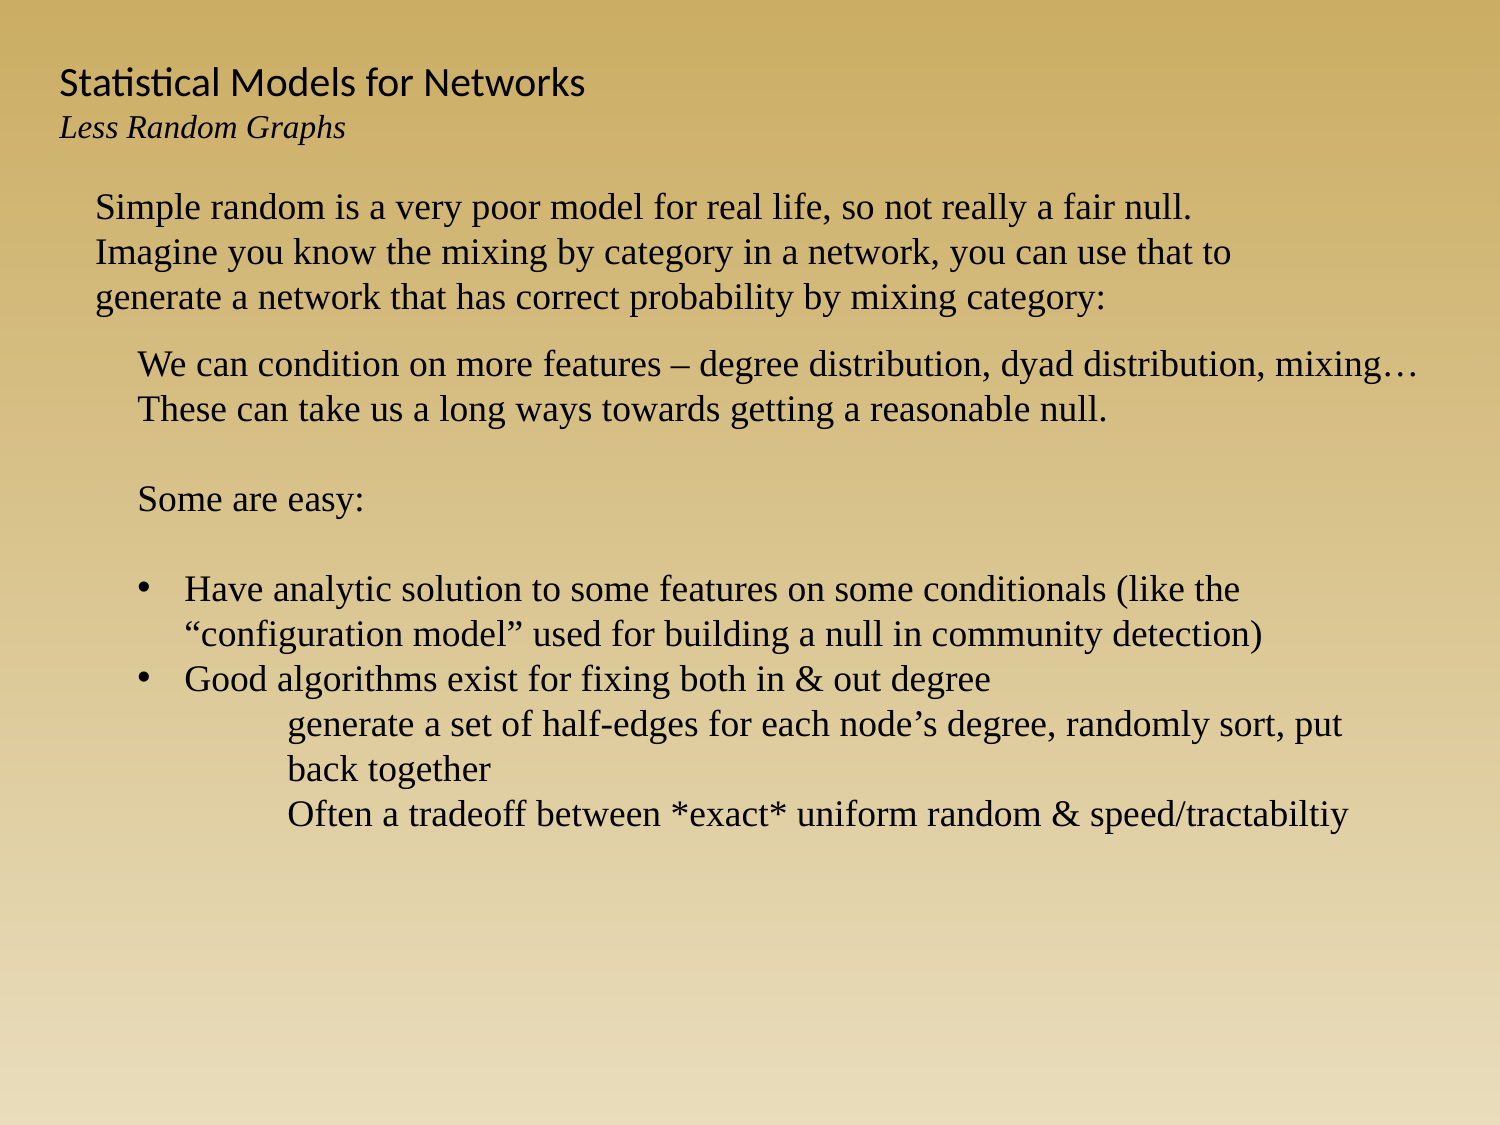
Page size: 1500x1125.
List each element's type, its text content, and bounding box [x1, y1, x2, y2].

text_box Statistical Models for Networks Less Random Graphs [44, 47, 601, 153]
text_box We can condition on more features – degree distribution, dyad distribution, mixing… These can take us a long ways towards getting a reasonable null. Some are easy: Have analytic solution to some features on some conditionals (like the “configuration model” used for building a null in community detection) Good algorithms exist for fixing both in & out degree generate a set of half-edges for each node’s degree, randomly sort, put back together Often a tradeoff between *exact* uniform random & speed/tractabiltiy [122, 331, 1439, 842]
text_box Simple random is a very poor model for real life, so not really a fair null. Imagine you know the mixing by category in a network, you can use that to generate a network that has correct probability by mixing category: [80, 174, 1344, 324]
